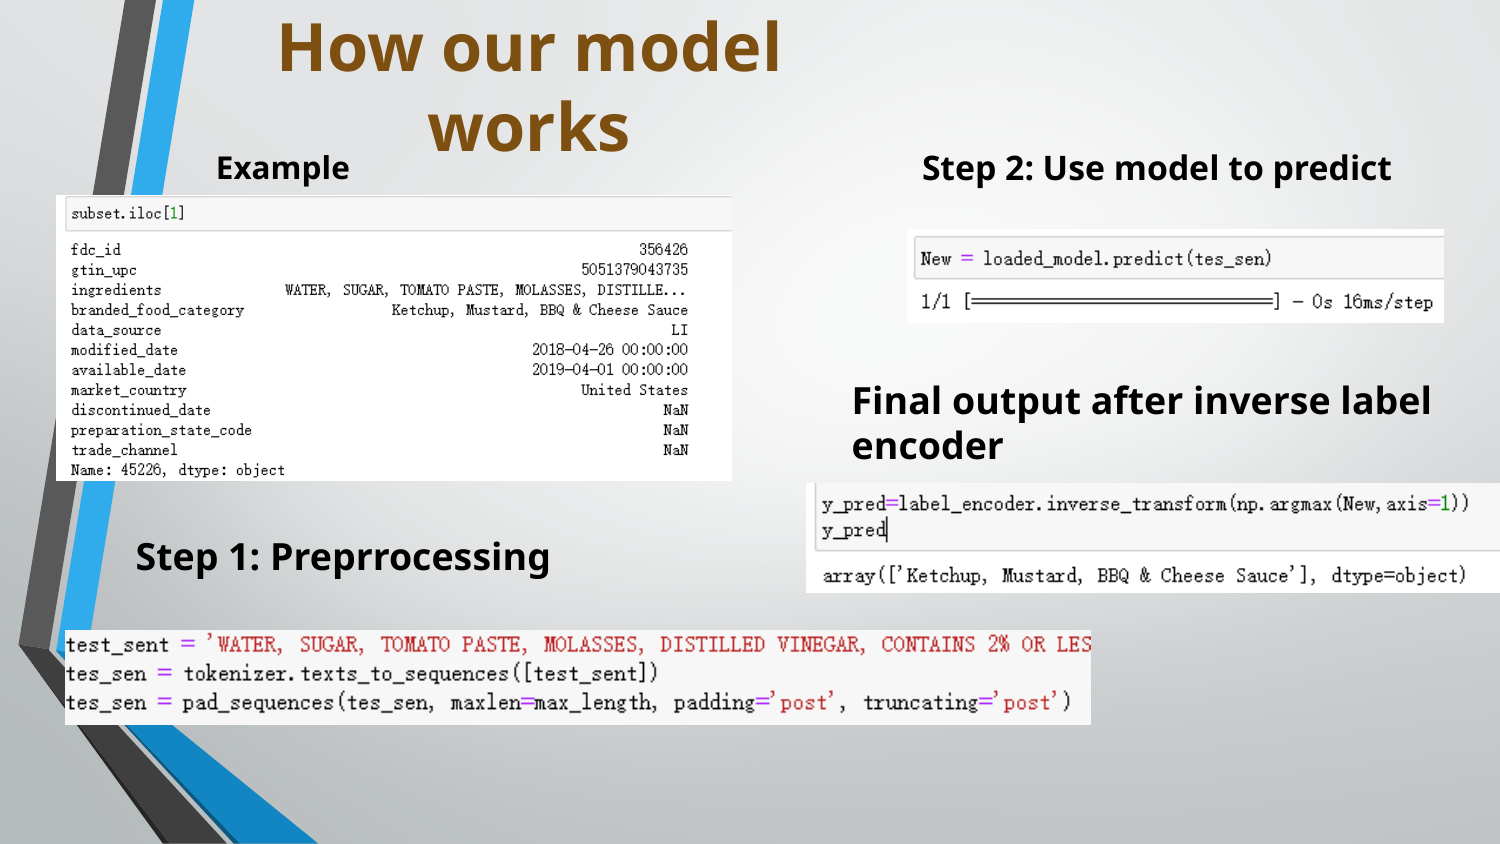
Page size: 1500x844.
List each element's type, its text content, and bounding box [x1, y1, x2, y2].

list Step 1: Preprrocessing [120, 519, 732, 593]
list Example [200, 138, 368, 193]
list Final output after inverse label encoder [836, 393, 1500, 450]
title How our model works [182, 43, 877, 126]
picture [0, 0, 1500, 844]
list Step 2: Use model to predict [907, 138, 1444, 196]
